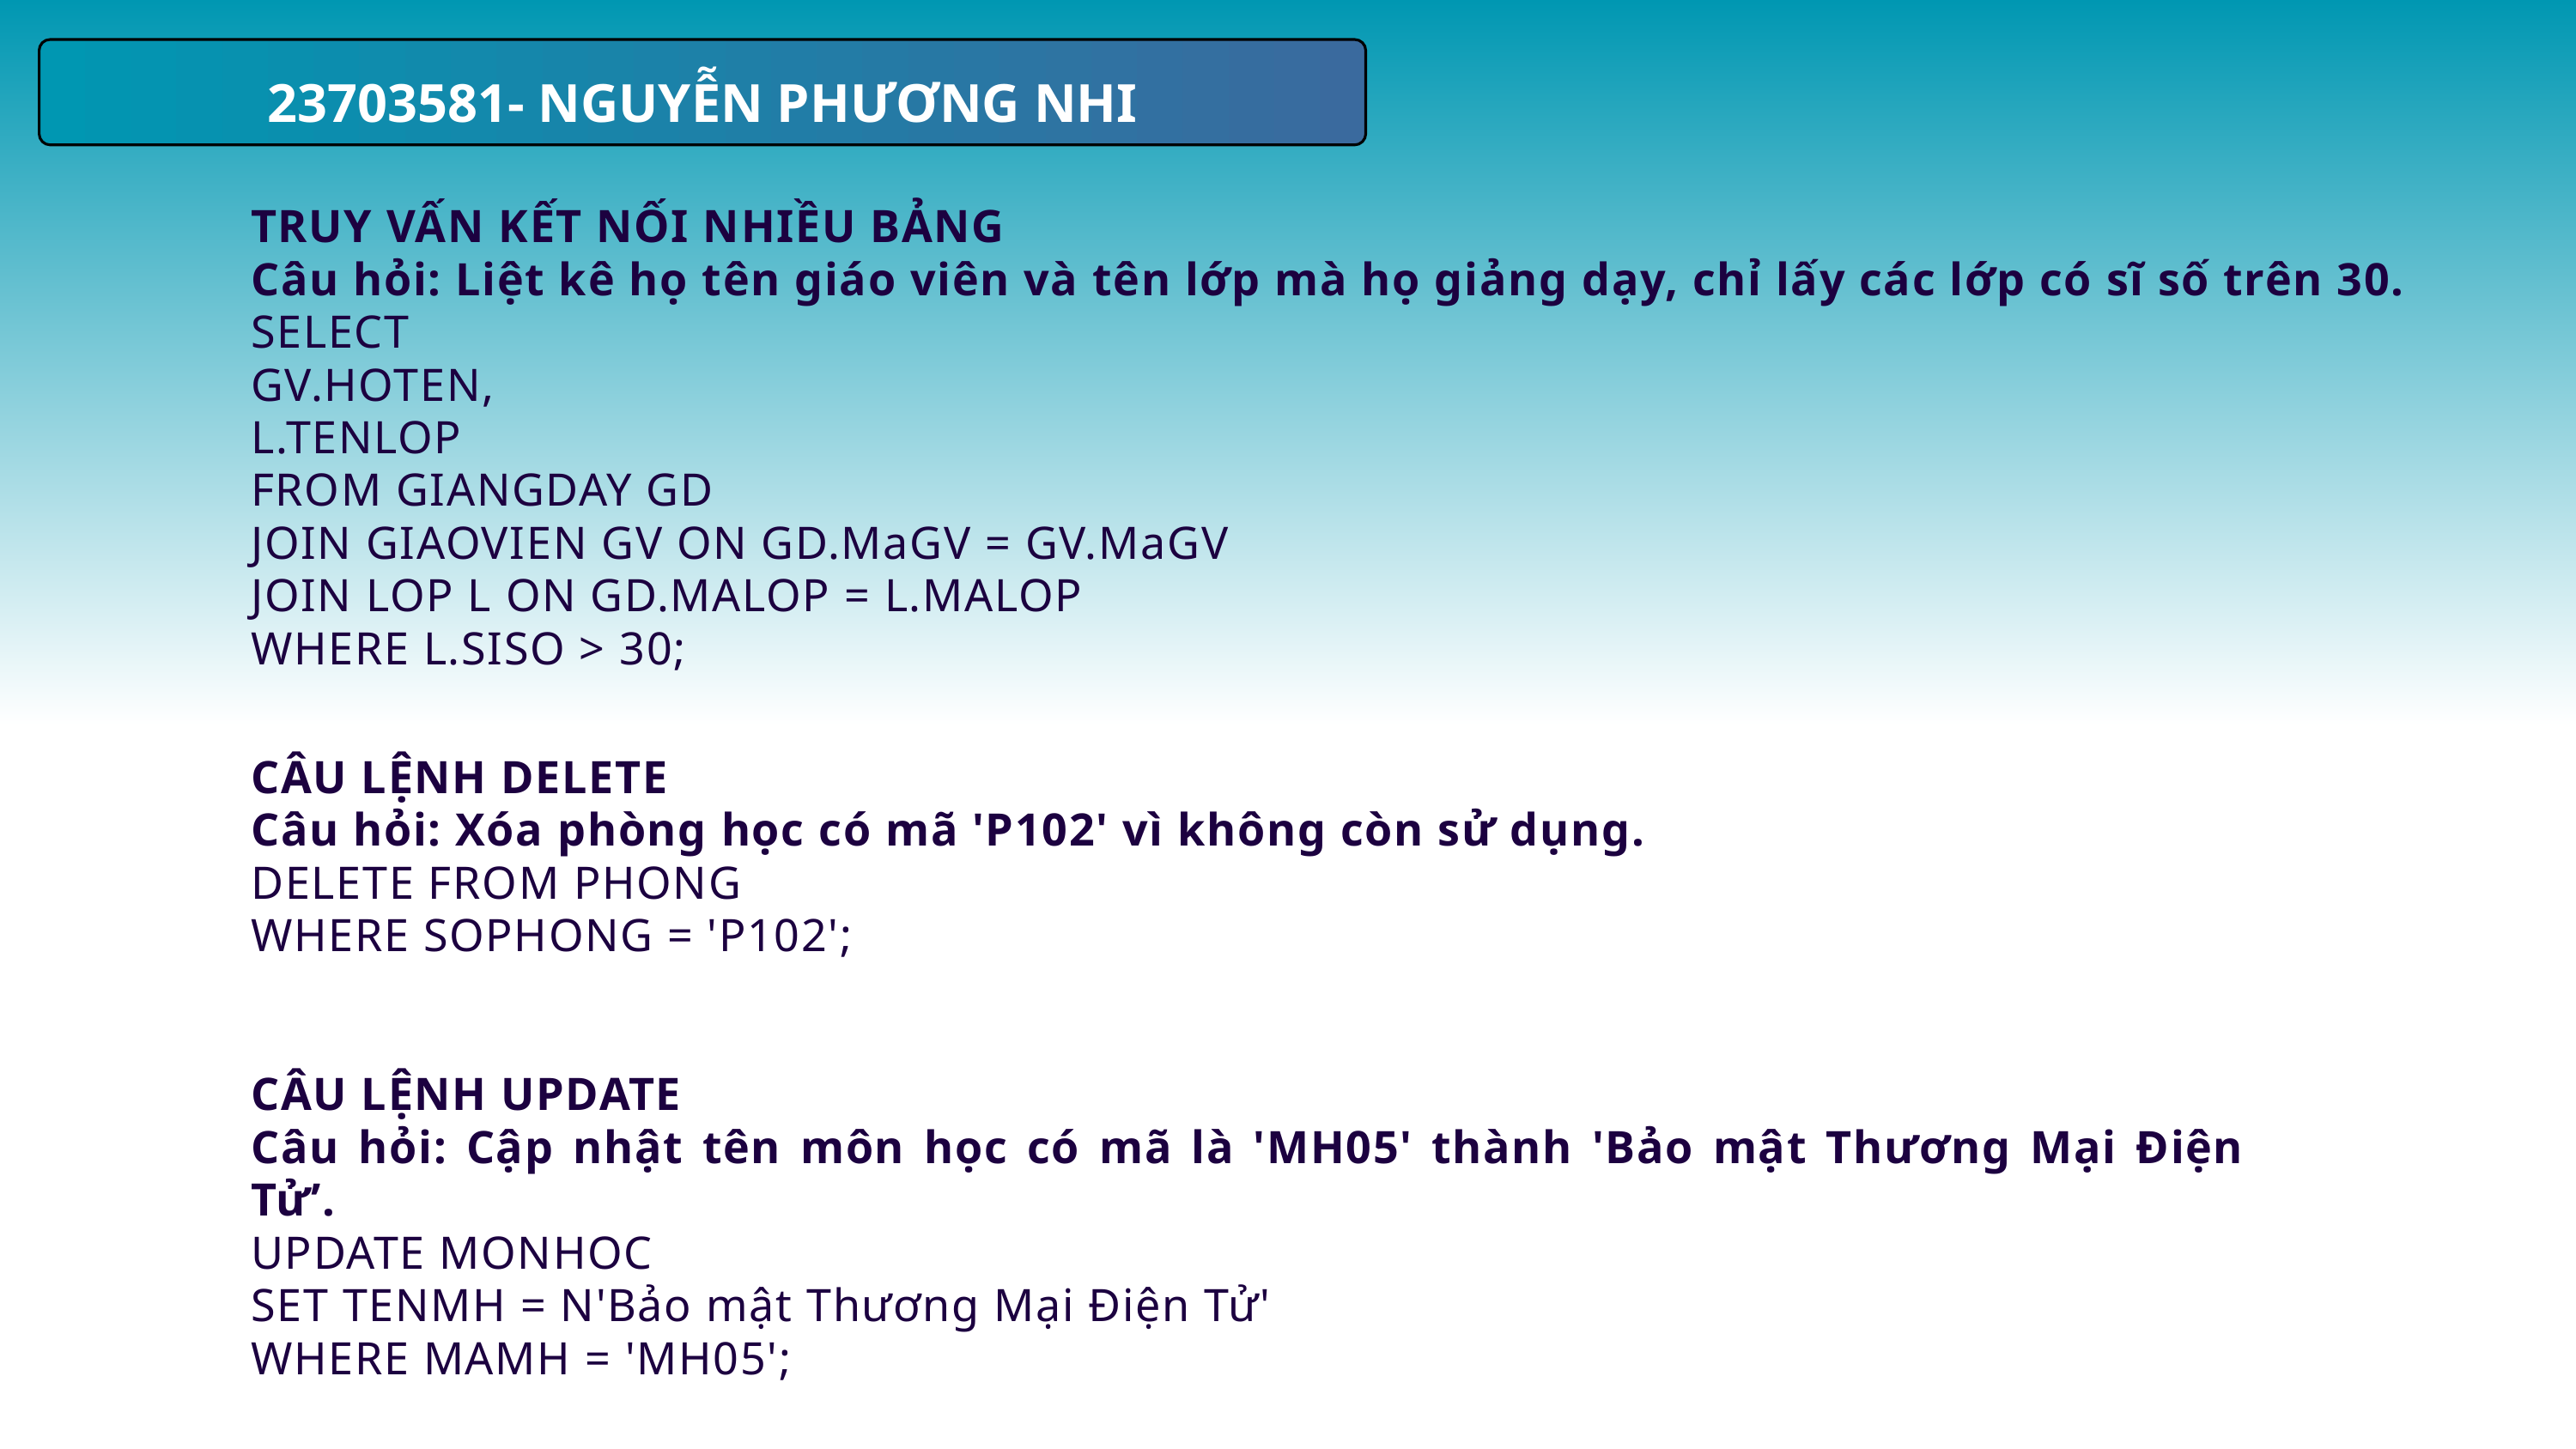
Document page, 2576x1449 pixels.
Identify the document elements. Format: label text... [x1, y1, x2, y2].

text_box CÂU LỆNH UPDATE Câu hỏi: Cập nhật tên môn học có mã là 'MH05' thành 'Bảo mật Thương Mại Điện Tử’. UPDATE MONHOC SET TENMH = N'Bảo mật Thương Mại Điện Tử' WHERE MAMH = 'MH05'; [251, 1066, 2248, 1436]
text_box TRUY VẤN KẾT NỐI NHIỀU BẢNG Câu hỏi: Liệt kê họ tên giáo viên và tên lớp mà họ giảng dạy, chỉ lấy các lớp có sĩ số trên 30. SELECT GV.HOTEN, L.TENLOP FROM GIANGDAY GD JOIN GIAOVIEN GV ON GD.MaGV = GV.MaGV JOIN LOP L ON GD.MALOP = L.MALOP WHERE L.SISO > 30; [251, 198, 2576, 726]
text_box CÂU LỆNH DELETE Câu hỏi: Xóa phòng học có mã 'P102' vì không còn sử dụng. DELETE FROM PHONG WHERE SOPHONG = 'P102'; [251, 749, 1699, 1014]
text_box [39, 39, 1366, 145]
